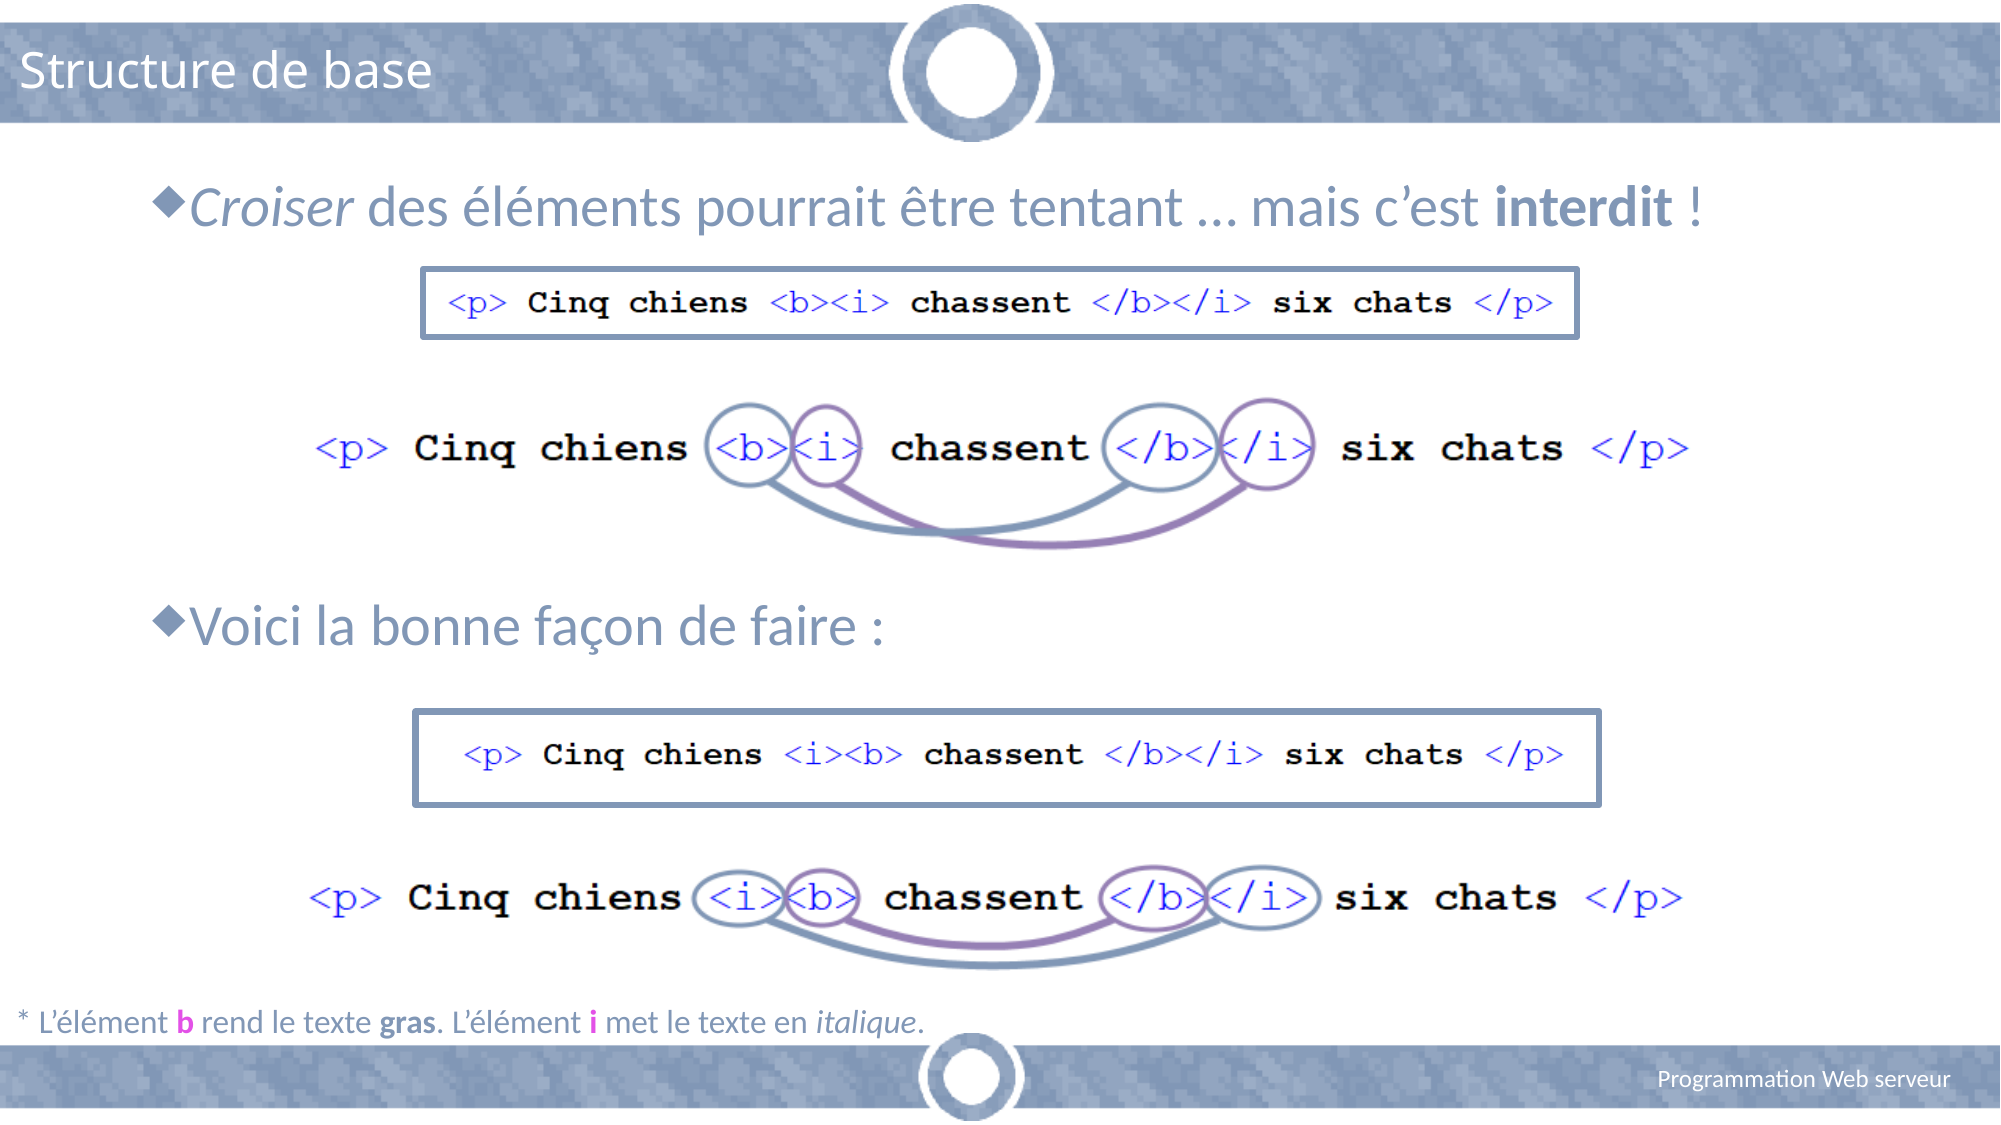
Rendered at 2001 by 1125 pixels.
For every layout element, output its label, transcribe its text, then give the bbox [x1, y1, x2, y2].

picture [426, 272, 1574, 334]
text_box * L’élément b rend le texte gras. L’élément i met le texte en italique. [0, 997, 1748, 1059]
picture [0, 4, 2000, 142]
picture [294, 863, 1706, 971]
picture [291, 388, 1709, 563]
title Structure de base [4, 22, 884, 123]
picture [418, 714, 1597, 802]
picture [0, 1033, 2000, 1121]
list Croiser des éléments pourrait être tentant … mais c’est interdit ! Voici la bonne façon de faire : [137, 168, 1863, 1014]
